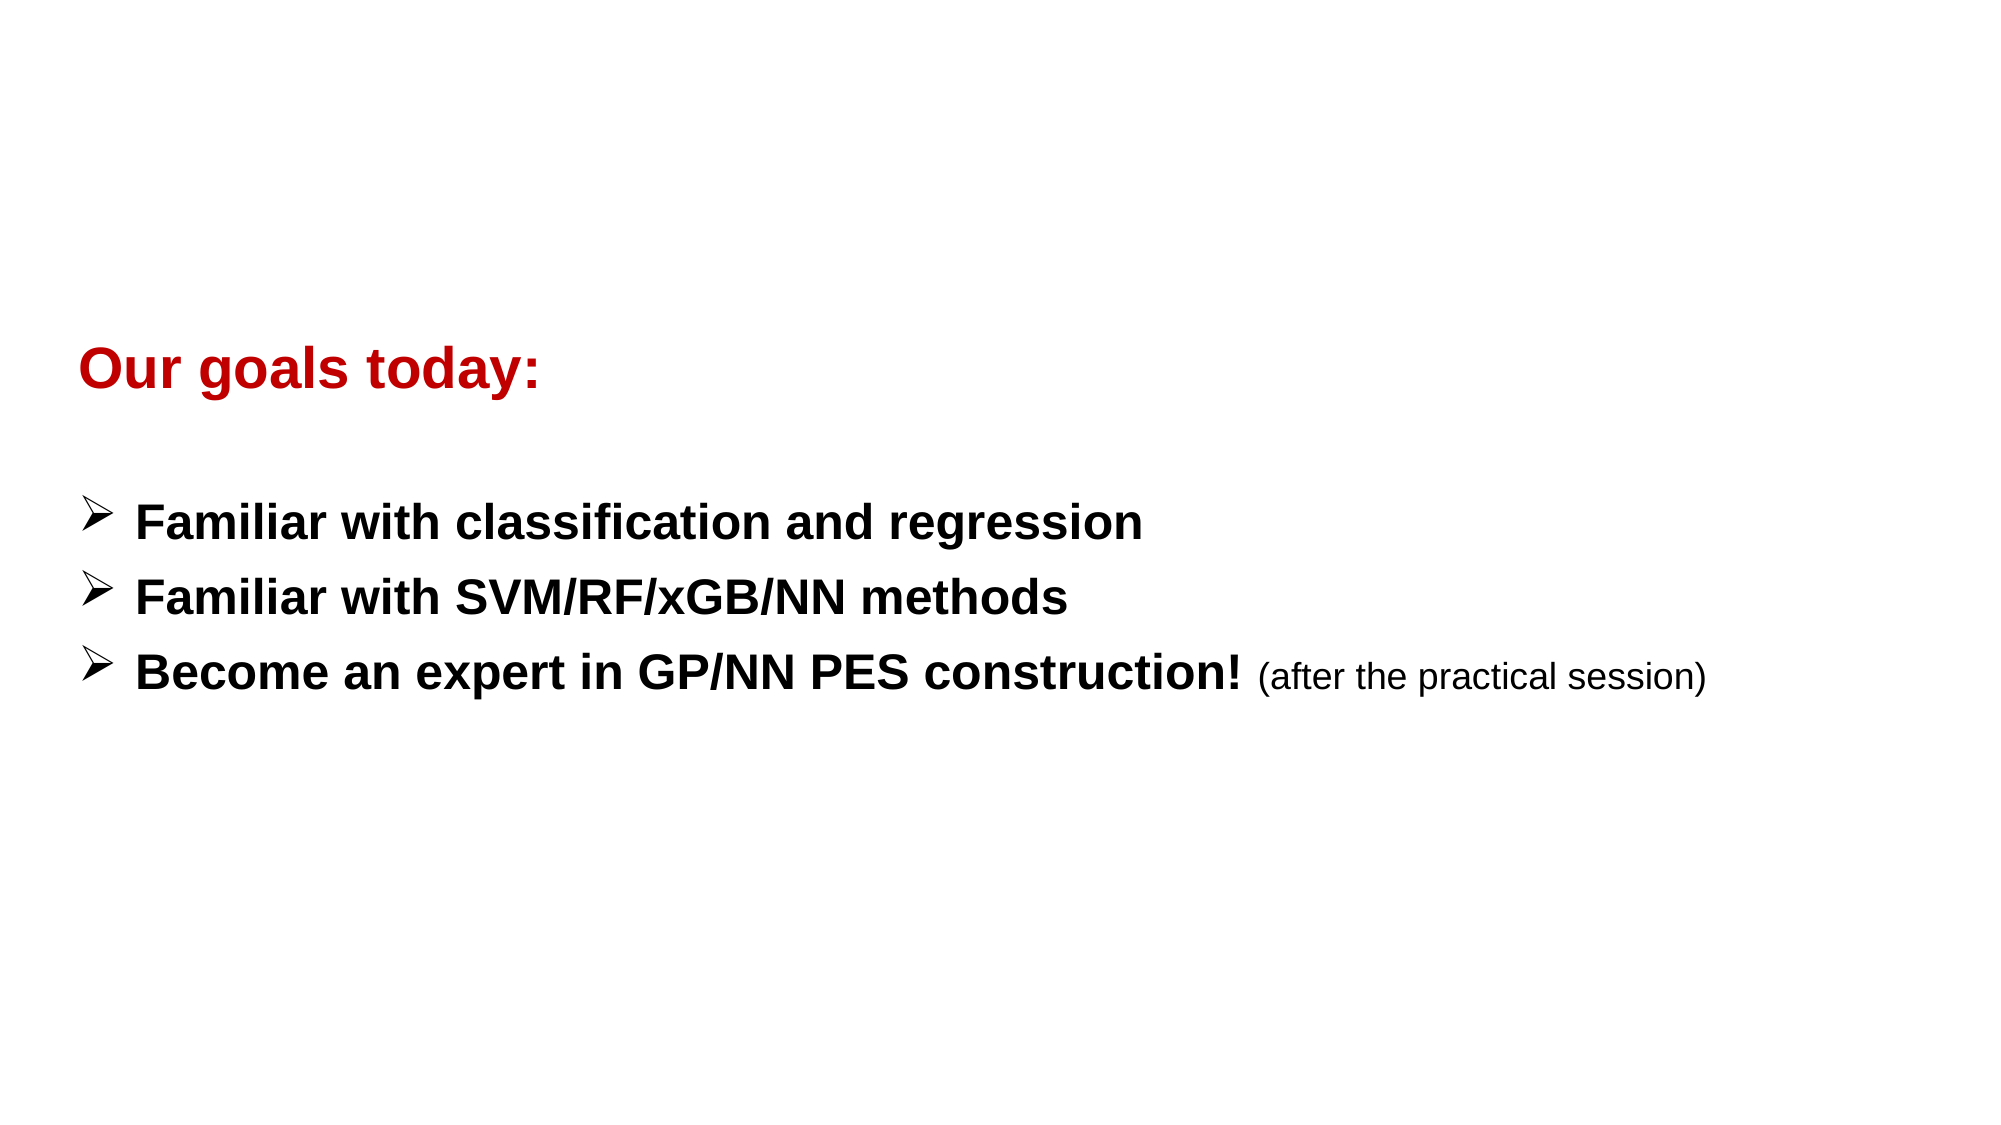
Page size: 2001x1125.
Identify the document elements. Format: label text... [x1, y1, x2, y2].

text_box Our goals today: Familiar with classification and regression Familiar with SVM/RF/xGB/NN methods Become an expert in GP/NN PES construction! (after the practical session) [64, 304, 1936, 708]
